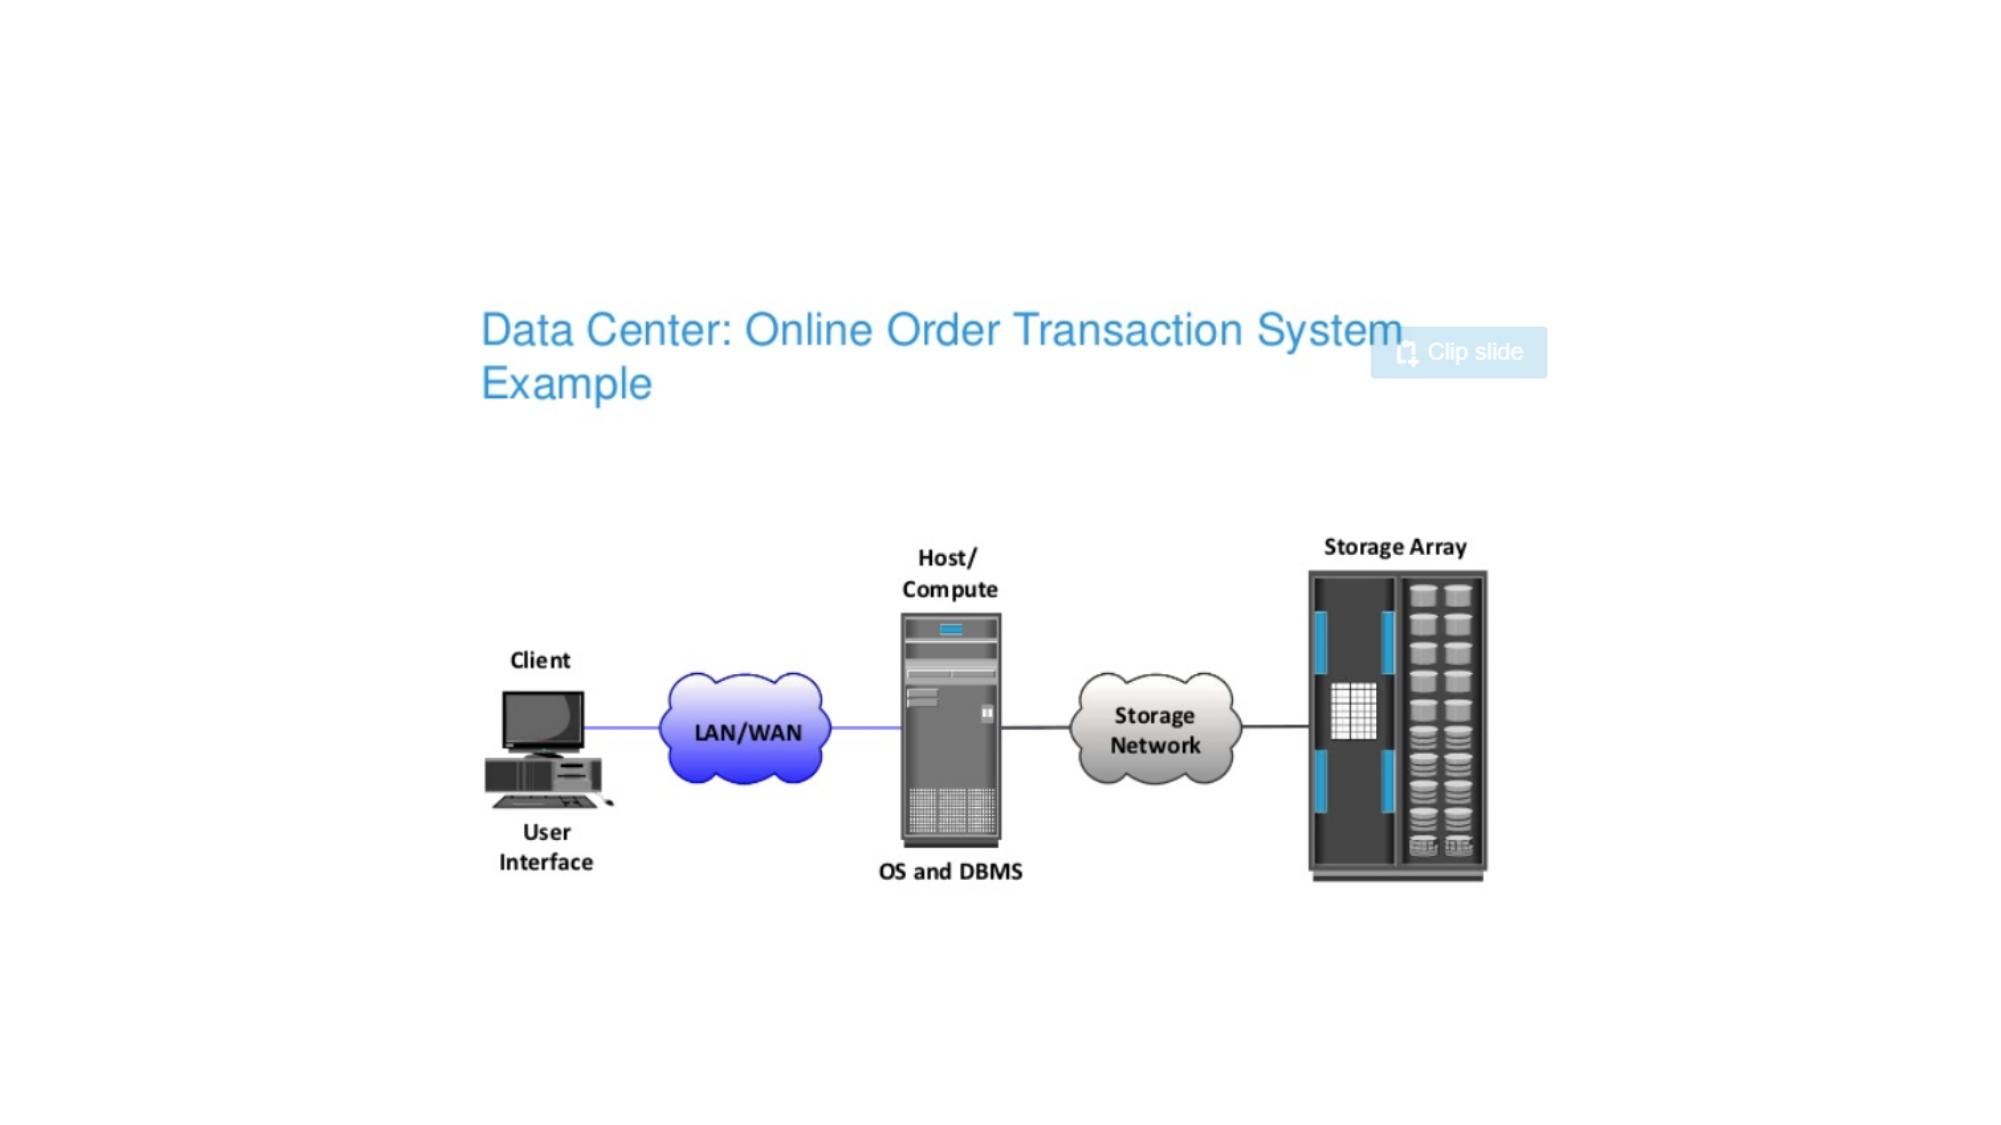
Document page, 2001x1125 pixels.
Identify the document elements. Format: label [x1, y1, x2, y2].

list [450, 299, 1550, 1014]
